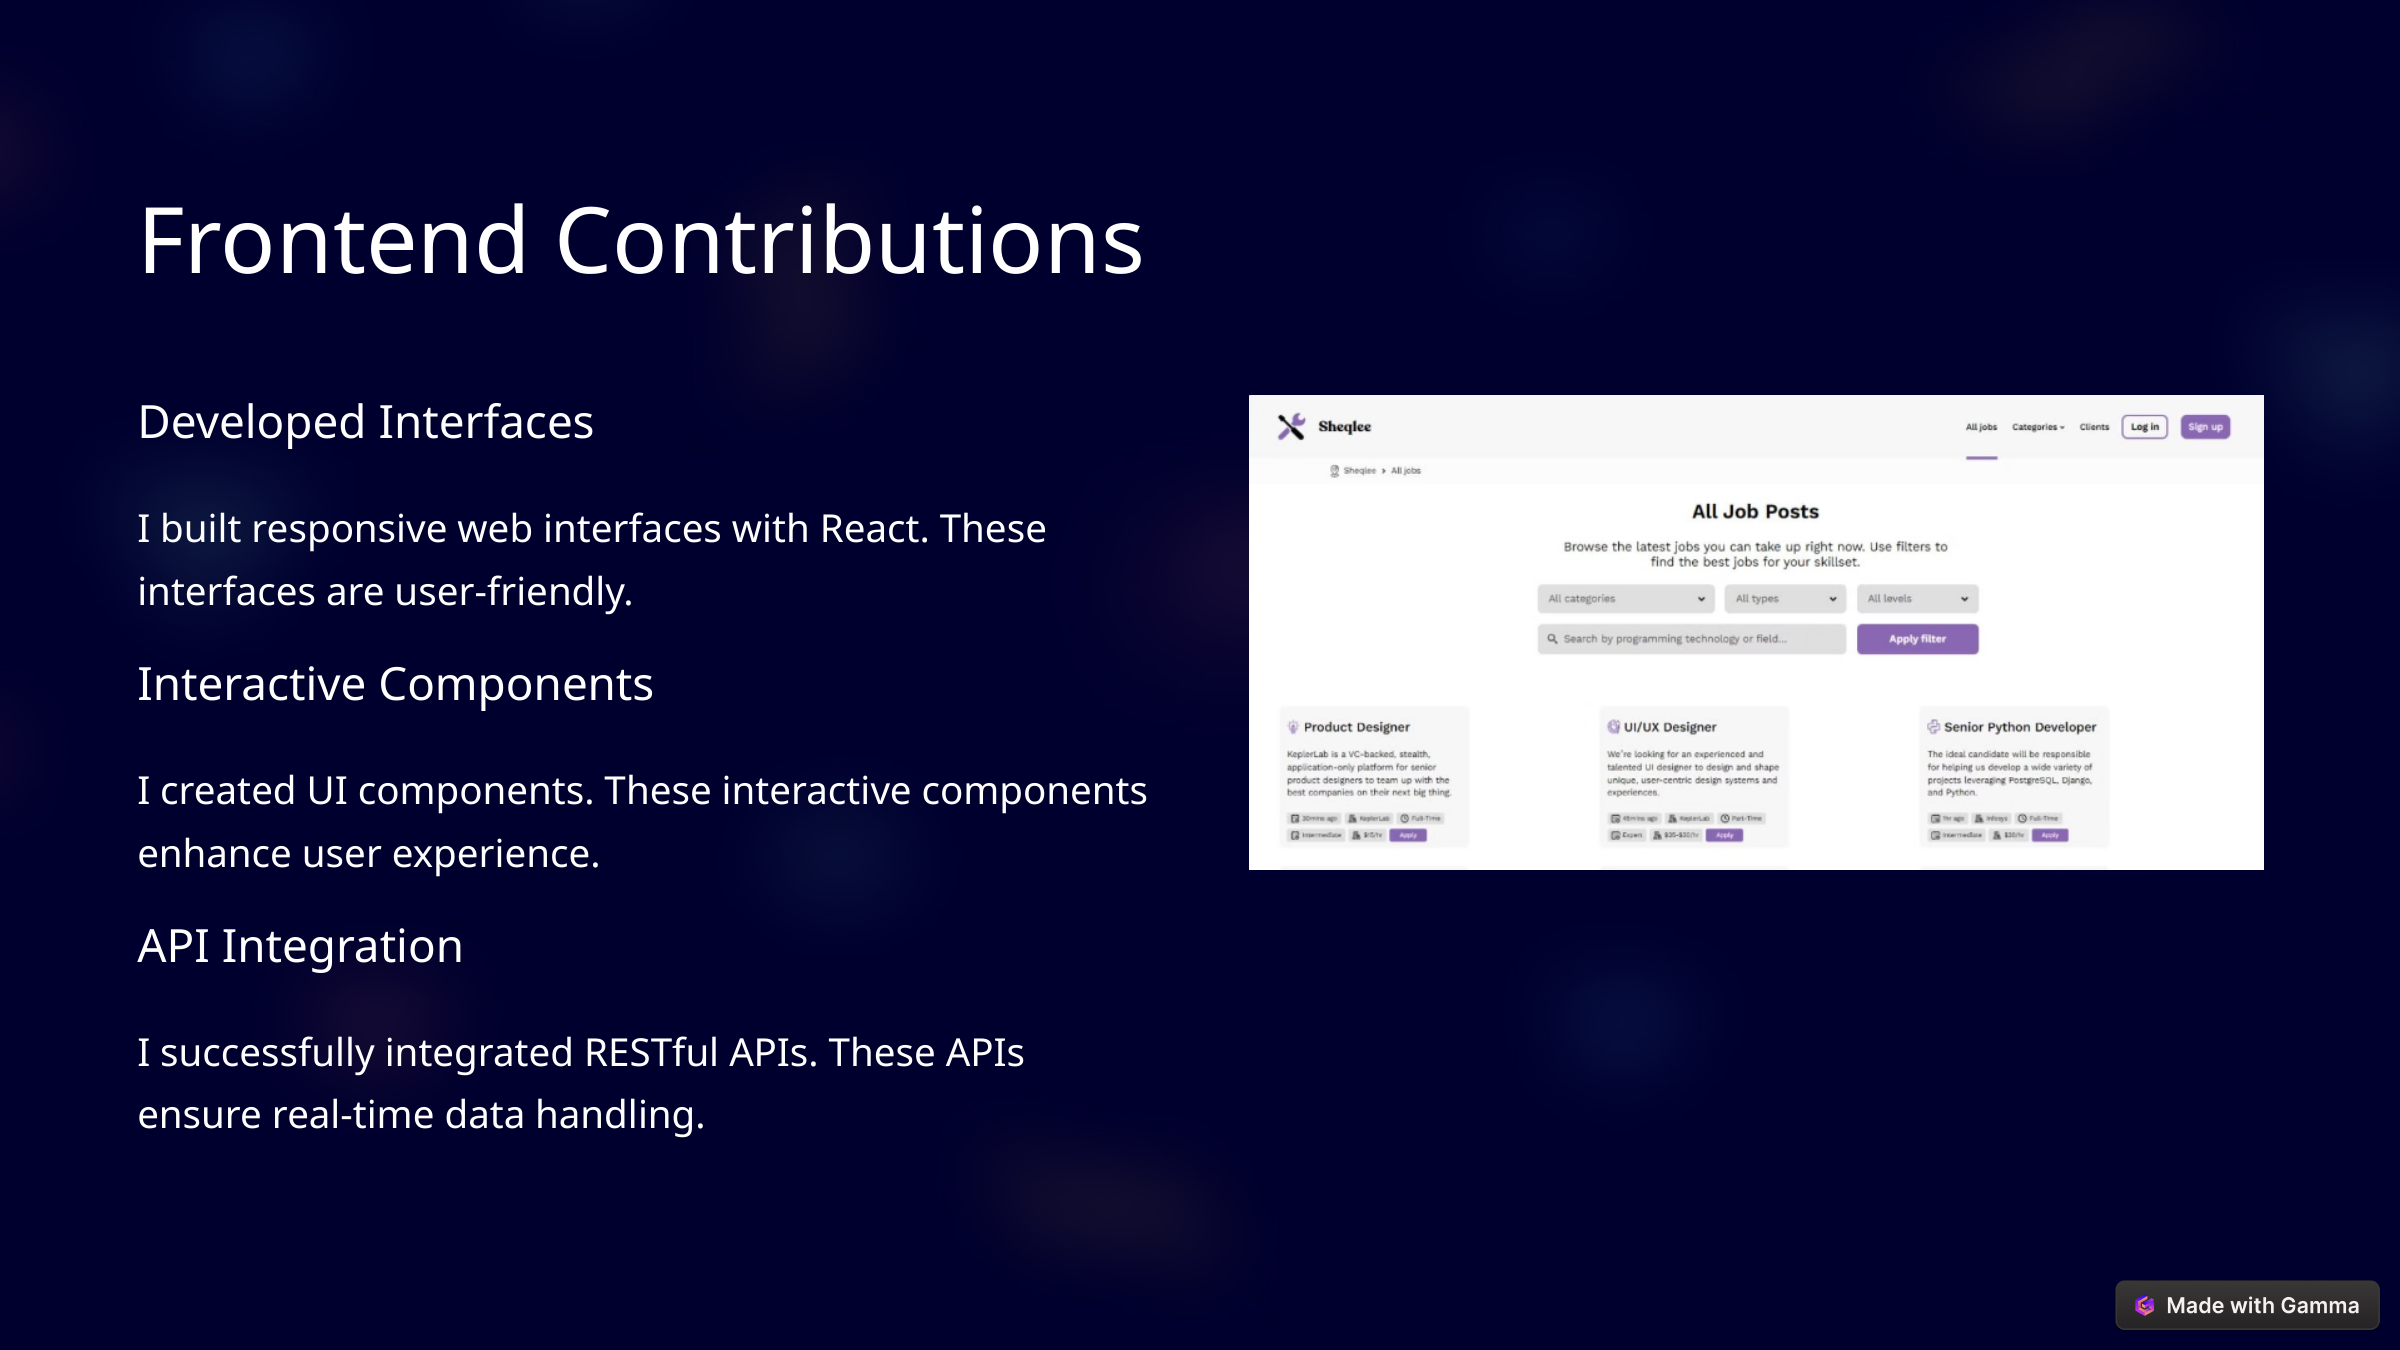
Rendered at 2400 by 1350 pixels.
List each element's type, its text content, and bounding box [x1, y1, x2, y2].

text_box I successfully integrated RESTful APIs. These APIs ensure real-time data handling. [137, 1011, 1152, 1138]
text_box API Integration [137, 914, 600, 973]
text_box I built responsive web interfaces with React. These interfaces are user-friendly. [137, 487, 1152, 614]
text_box Interactive Components [137, 652, 637, 711]
text_box Frontend Contributions [137, 177, 1112, 293]
picture [1249, 395, 2264, 870]
text_box I created UI components. These interactive components enhance user experience. [137, 749, 1152, 876]
picture [2106, 1271, 2389, 1339]
text_box Developed Interfaces [137, 390, 600, 449]
